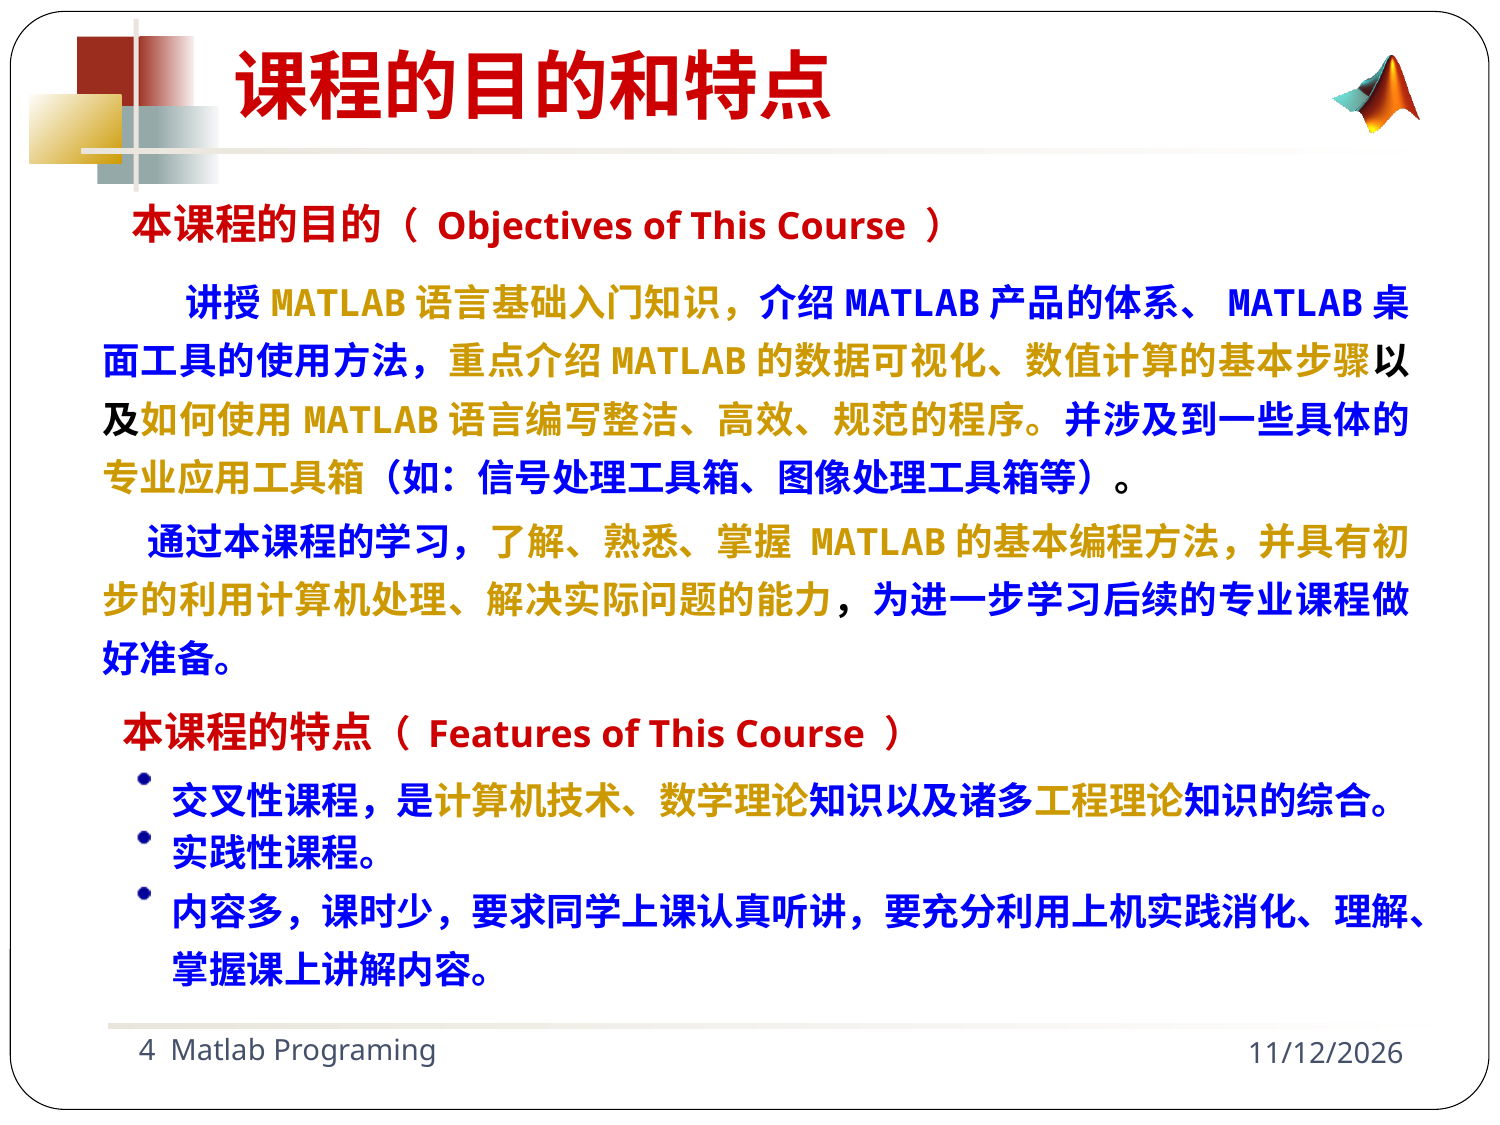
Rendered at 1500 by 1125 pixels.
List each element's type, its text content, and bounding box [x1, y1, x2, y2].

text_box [88, 698, 1469, 1012]
picture [1331, 54, 1420, 134]
text_box [1012, 1021, 1419, 1094]
text_box 4 Matlab Programing [123, 1021, 774, 1087]
text_box 课程的目的和特点 [218, 30, 849, 136]
text_box 本课程的目的（ Objectives of This Course ） [116, 190, 979, 256]
text_box 讲授MATLAB语言基础入门知识，介绍MATLAB产品的体系、MATLAB桌面工具的使用方法，重点介绍MATLAB的数据可视化、数值计算的基本步骤以及如何使用MATLAB语言编写整洁、高效、规范的程序。并涉及到一些具体的专业应用工具箱（如：信号处理工具箱、图像处理工具箱等）。 通过本课程的学习，了解、熟悉、掌握 MATLAB的基本编程方法，并具有初步的利用计算机处理、解决实际问题的能力，为进一步学习后续的专业课程做好准备。 [87, 258, 1425, 688]
